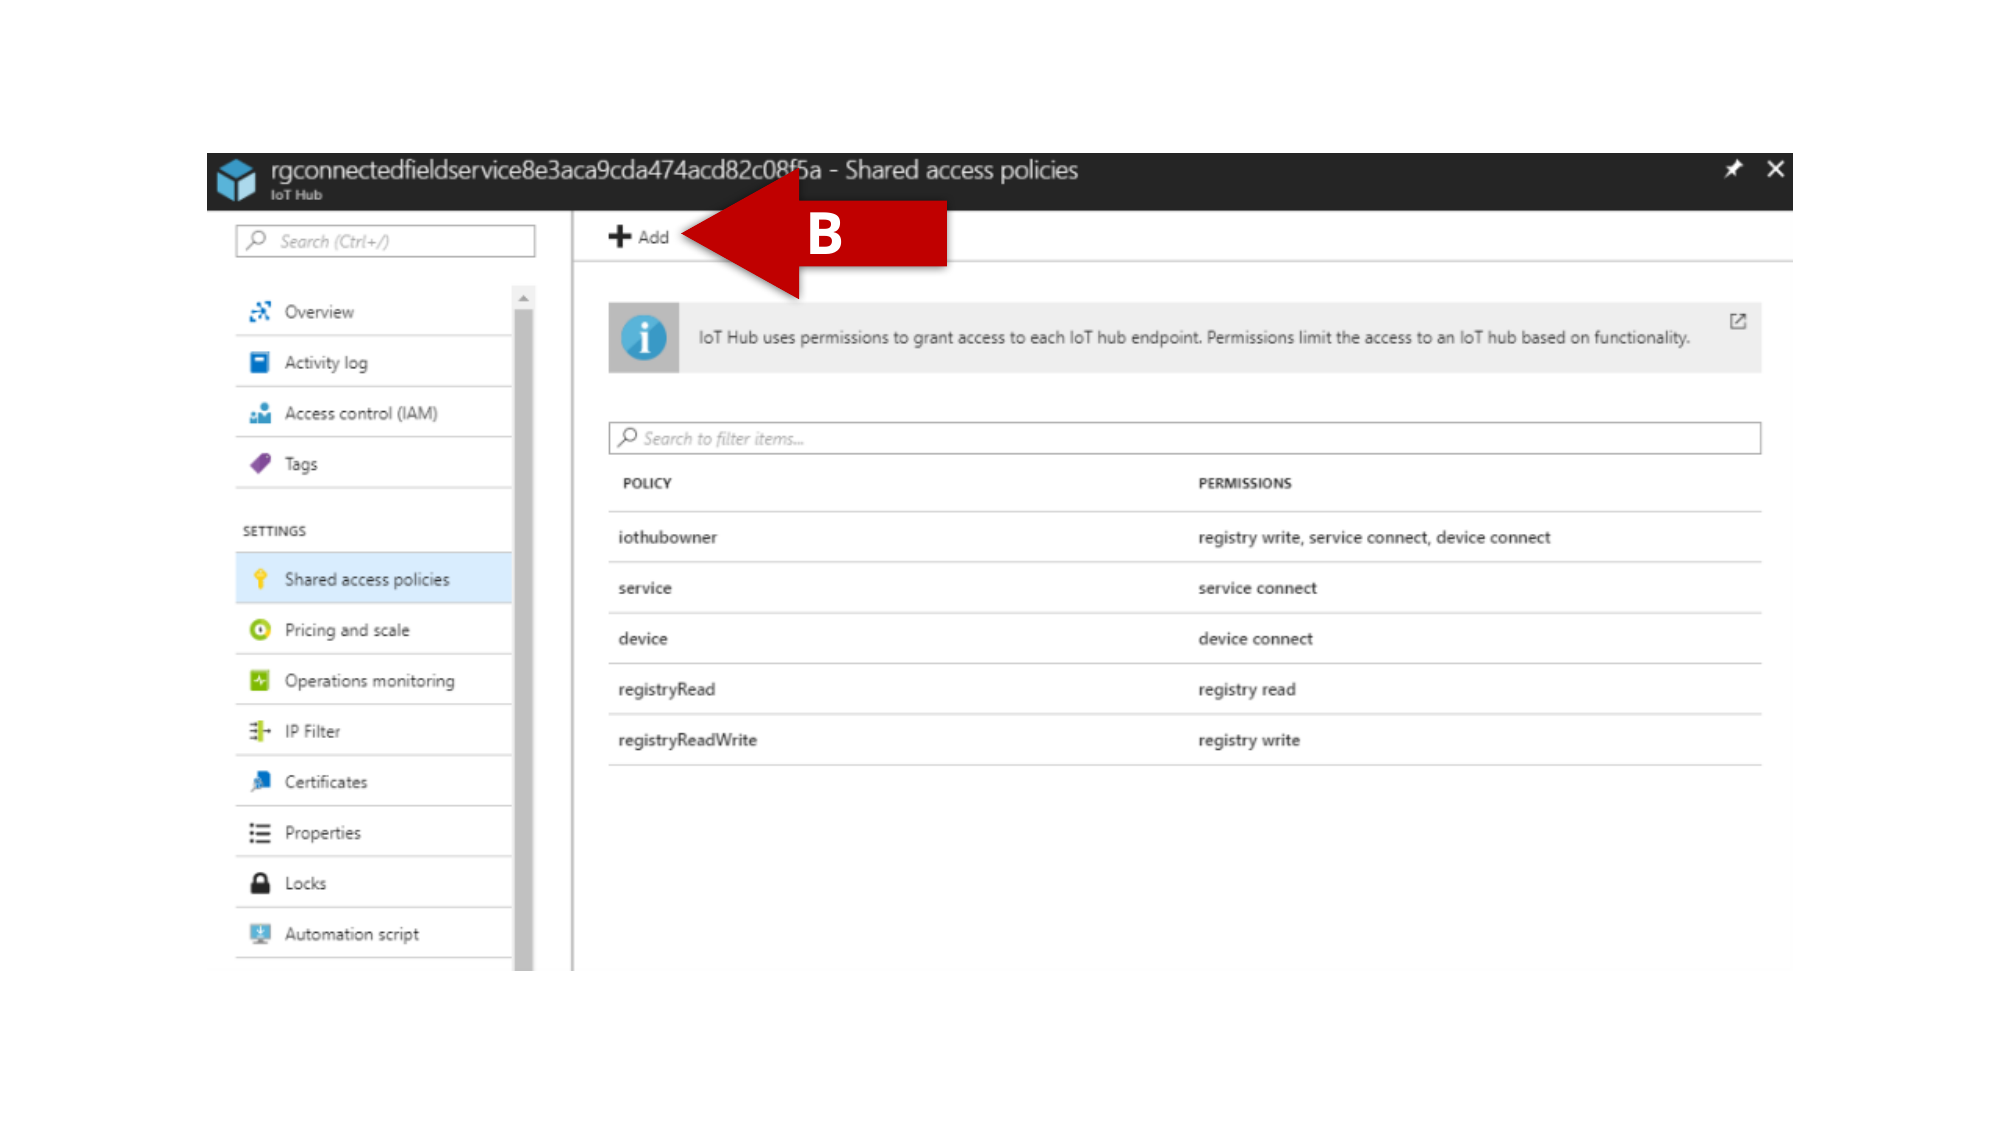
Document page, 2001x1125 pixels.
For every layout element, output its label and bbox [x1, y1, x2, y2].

picture [207, 153, 1793, 972]
